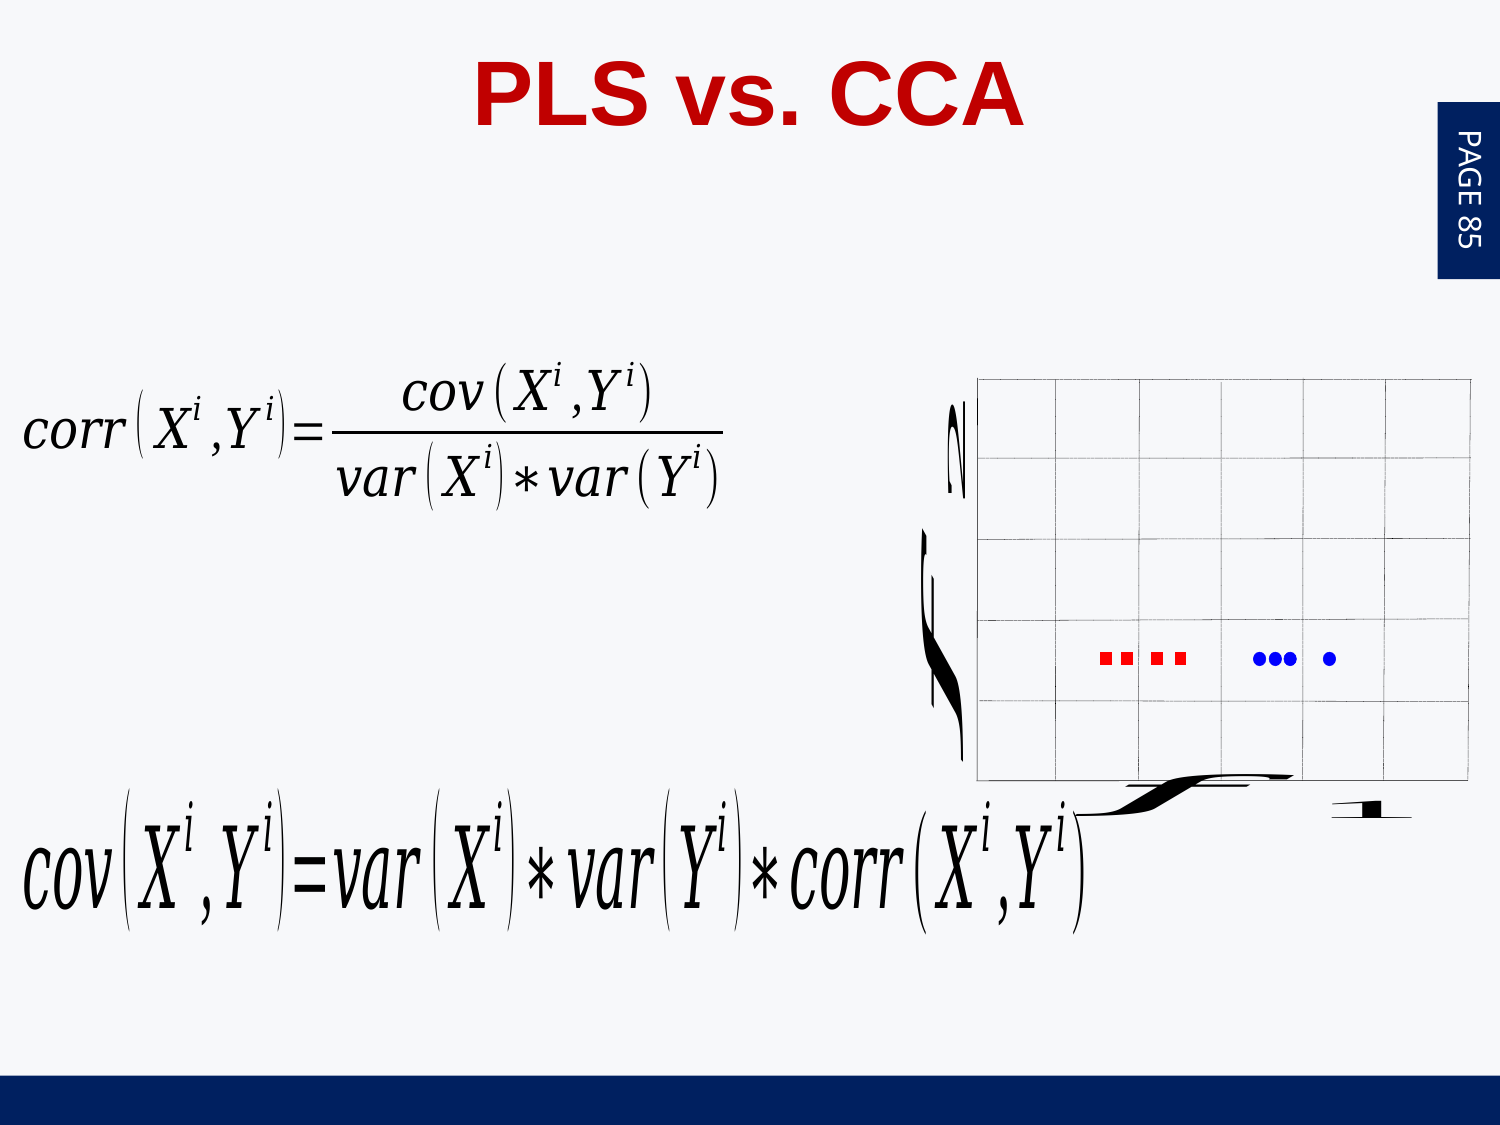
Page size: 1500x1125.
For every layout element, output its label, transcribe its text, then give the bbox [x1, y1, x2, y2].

text_box PLS vs. CCA [74, 17, 1425, 160]
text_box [916, 377, 1472, 824]
